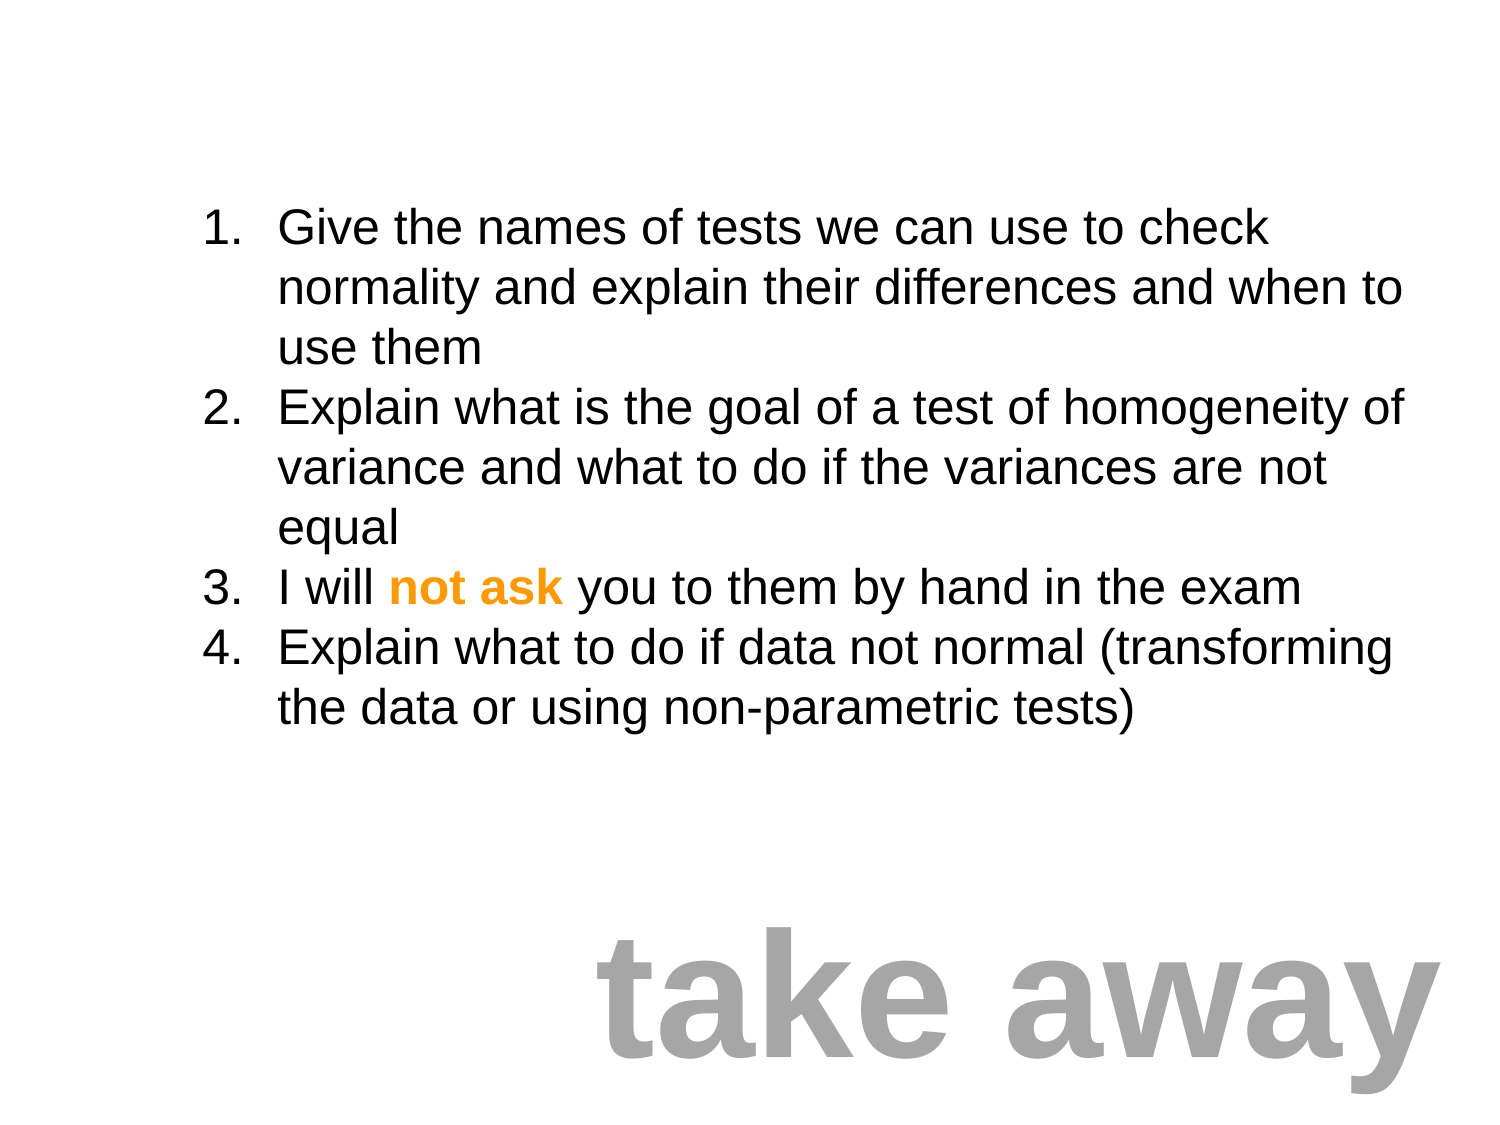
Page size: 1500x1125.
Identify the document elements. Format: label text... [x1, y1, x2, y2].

title take away [350, 962, 1459, 1075]
text_box Give the names of tests we can use to check normality and explain their differences and when to use them Explain what is the goal of a test of homogeneity of variance and what to do if the variances are not equal I will not ask you to them by hand in the exam Explain what to do if data not normal (transforming the data or using non-parametric tests) [187, 187, 1438, 743]
